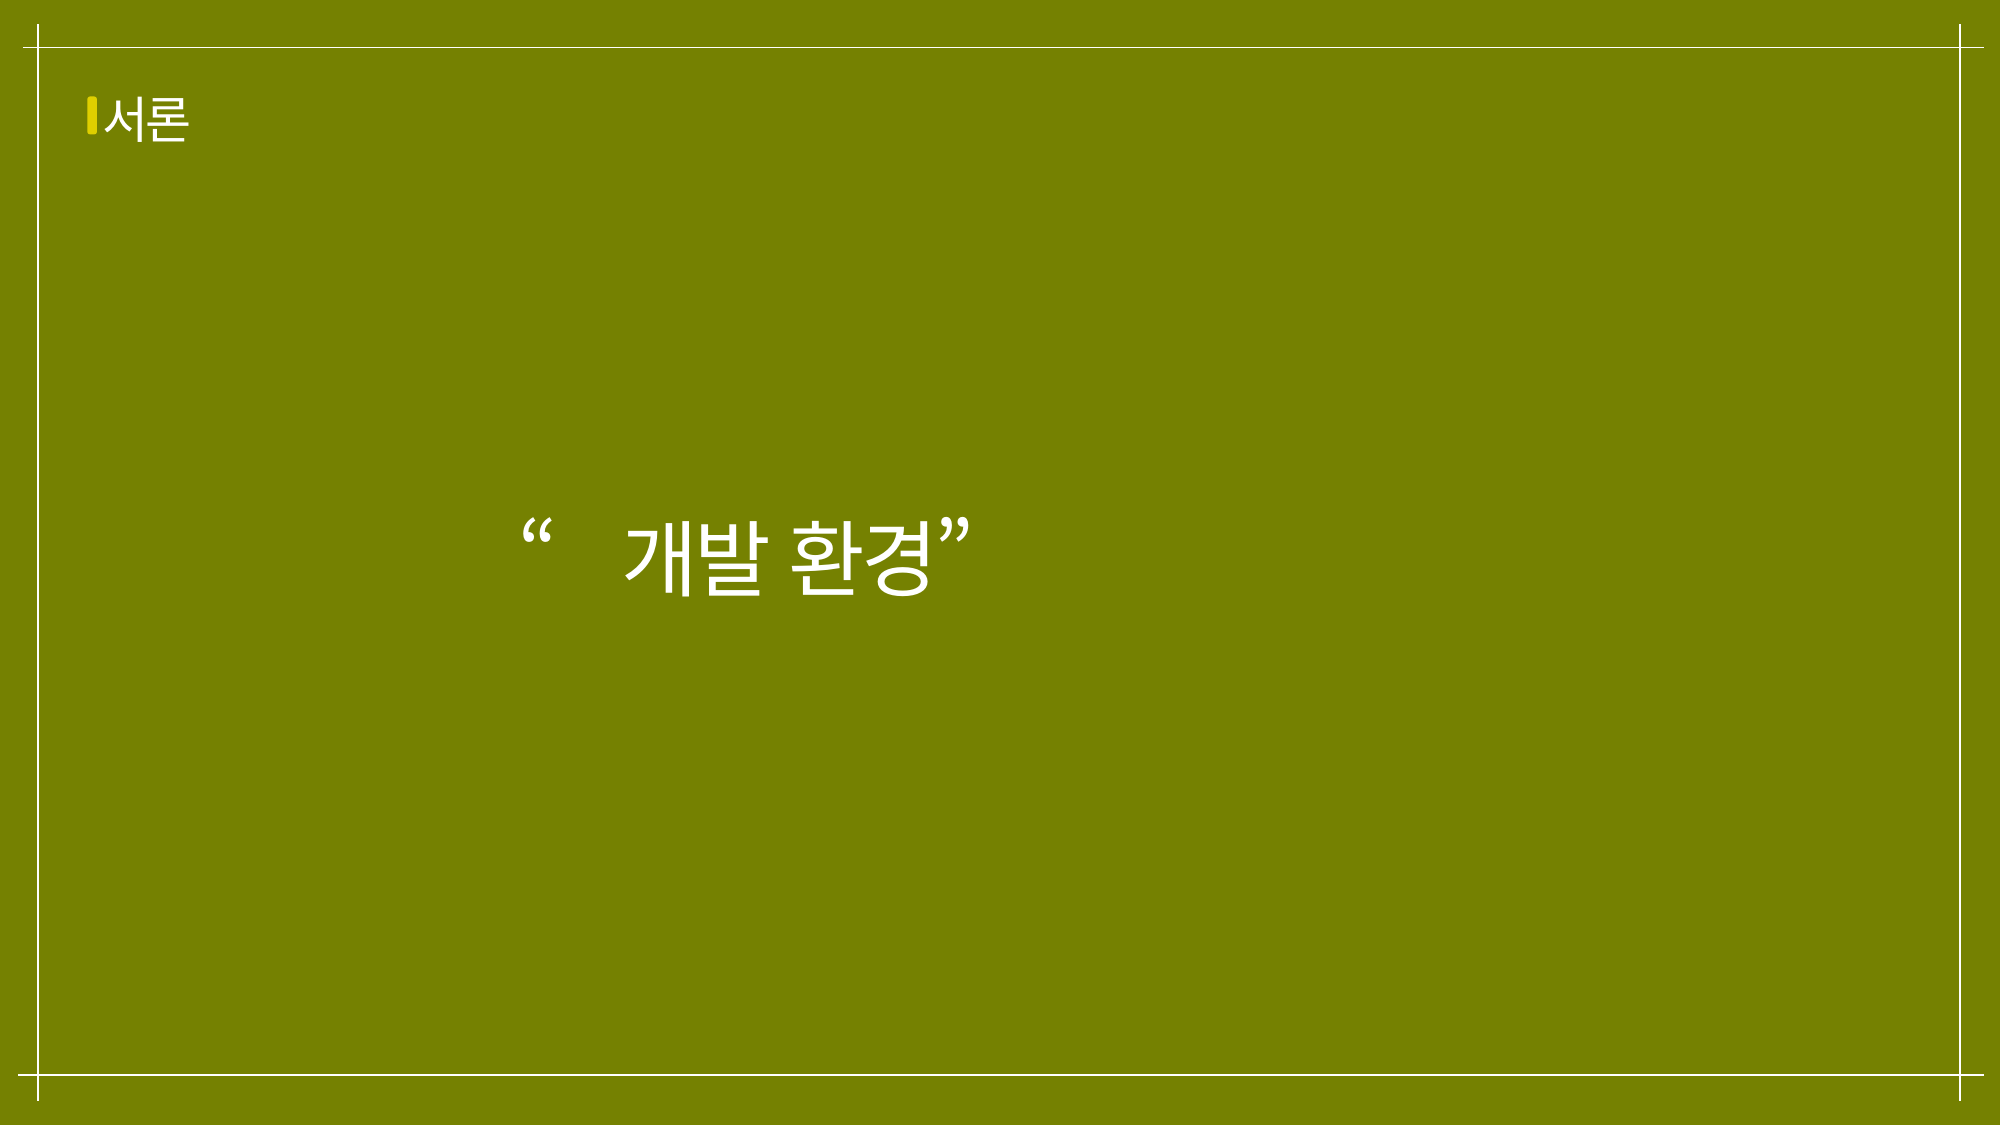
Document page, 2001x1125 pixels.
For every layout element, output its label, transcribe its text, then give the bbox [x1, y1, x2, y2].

text_box “개발 환경” [503, 500, 1504, 615]
text_box [86, 95, 98, 135]
text_box 서론 [87, 81, 308, 157]
